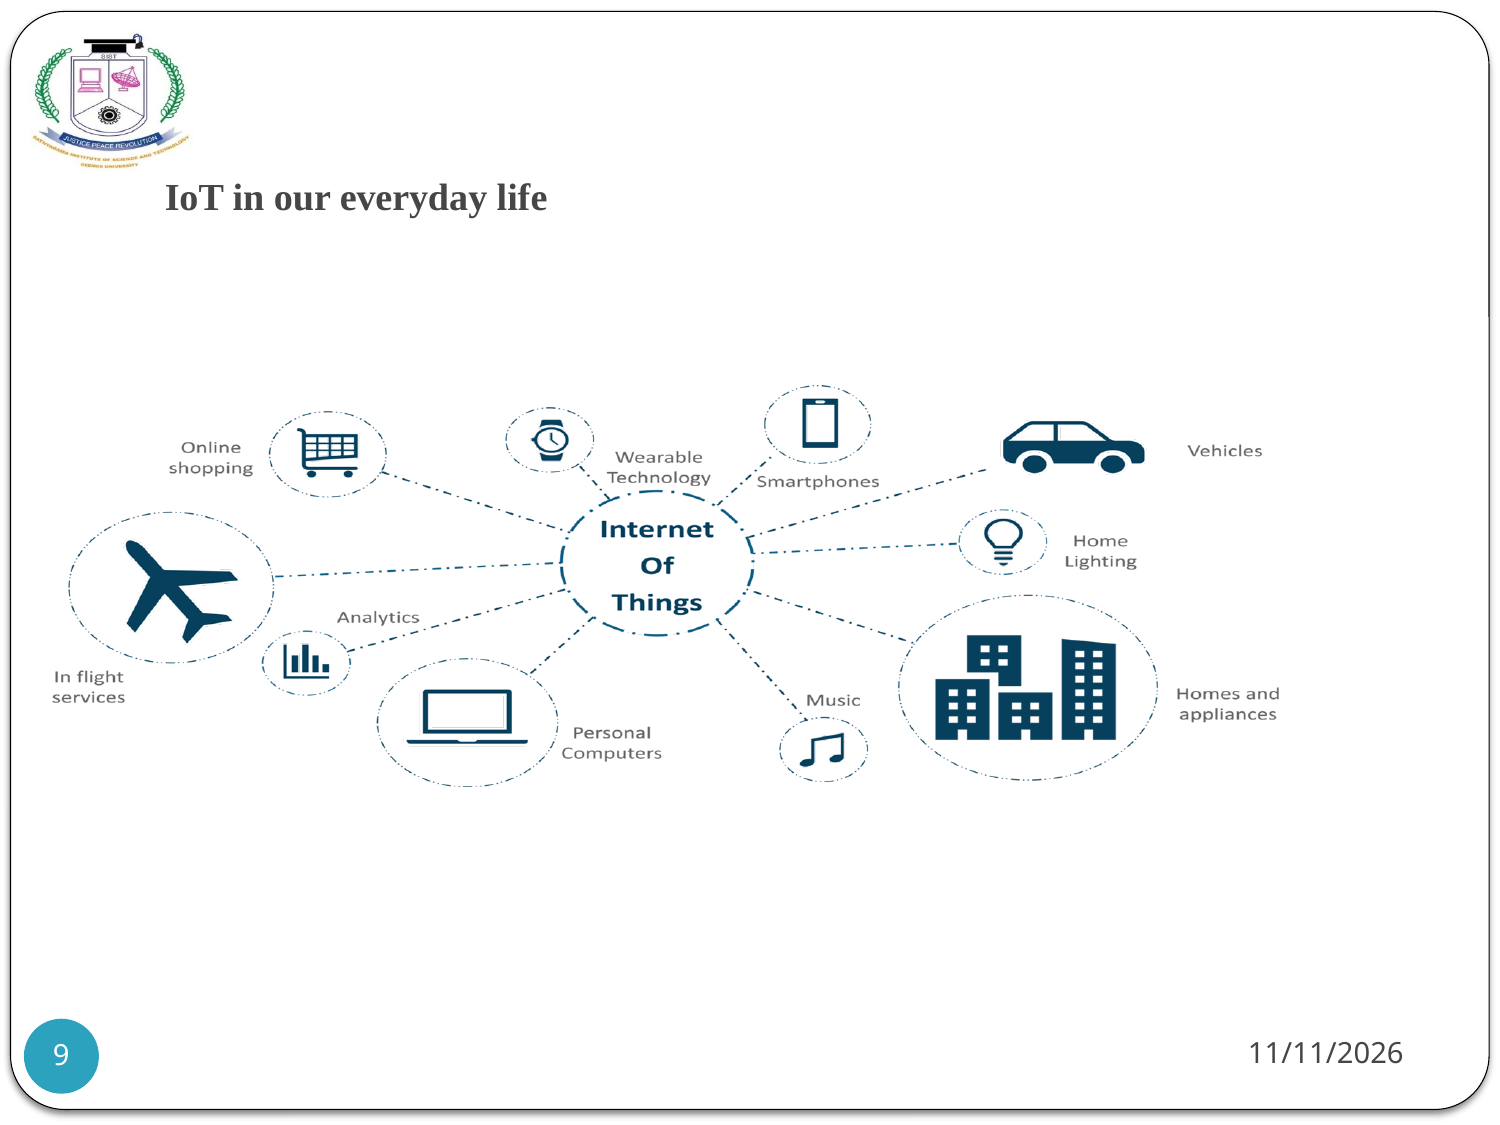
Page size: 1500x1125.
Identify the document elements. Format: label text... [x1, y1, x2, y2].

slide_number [1012, 1015, 1419, 1094]
picture [29, 30, 194, 172]
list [23, 385, 1300, 788]
title IoT in our everyday life [150, 45, 1425, 233]
slide_number 9 [23, 1018, 99, 1094]
